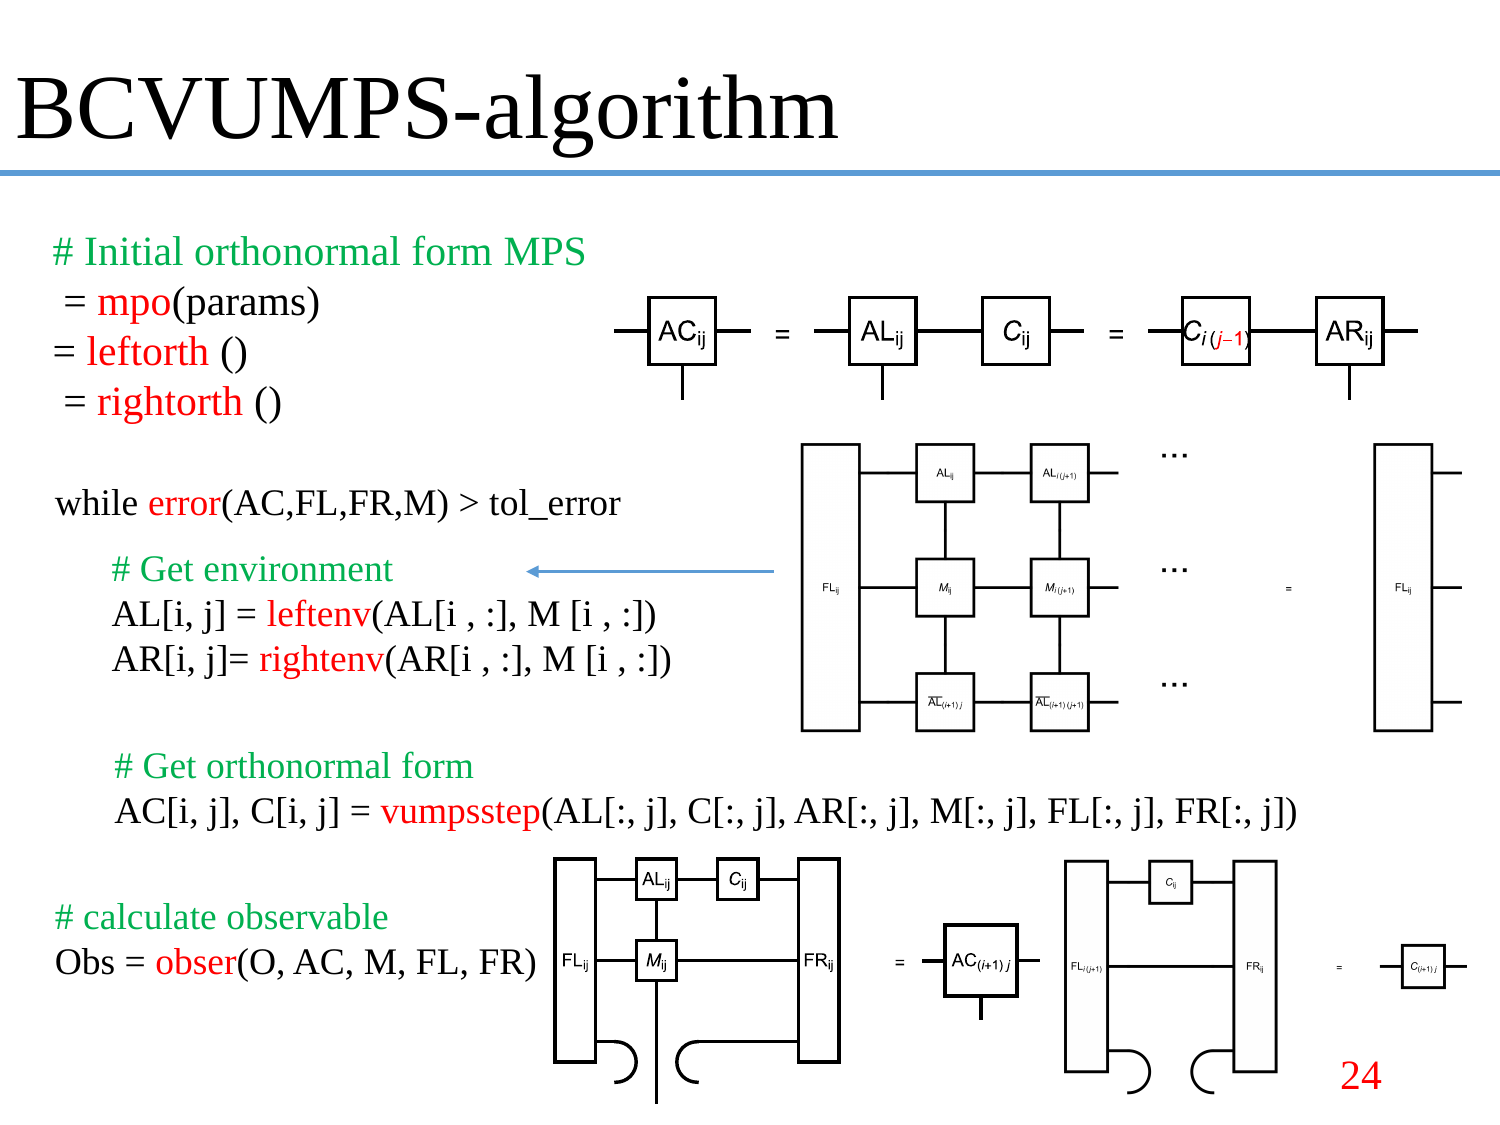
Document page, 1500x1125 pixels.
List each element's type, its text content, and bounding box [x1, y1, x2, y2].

picture [1057, 853, 1474, 1101]
text_box while error(AC,FL,FR,M) > tol_error [40, 470, 637, 531]
title BCVUMPS-algorithm [0, 0, 1500, 219]
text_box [615, 297, 1417, 399]
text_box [555, 858, 1039, 1103]
text_box # calculate observable Obs = obser(O, AC, M, FL, FR) [40, 884, 553, 990]
text_box # Get orthonormal form AC[i, j], C[i, j] = vumpsstep(AL[:, j], C[:, j], AR[:, j], M[:, j], FL[:, j], FR[:, j]) [99, 734, 1324, 839]
text_box # Get environment AL[i, j] = leftenv(AL[i , :], M [i , :]) AR[i, j]= rightenv(AR[i , :], M [i , :]) [97, 536, 688, 687]
picture [788, 423, 1475, 744]
